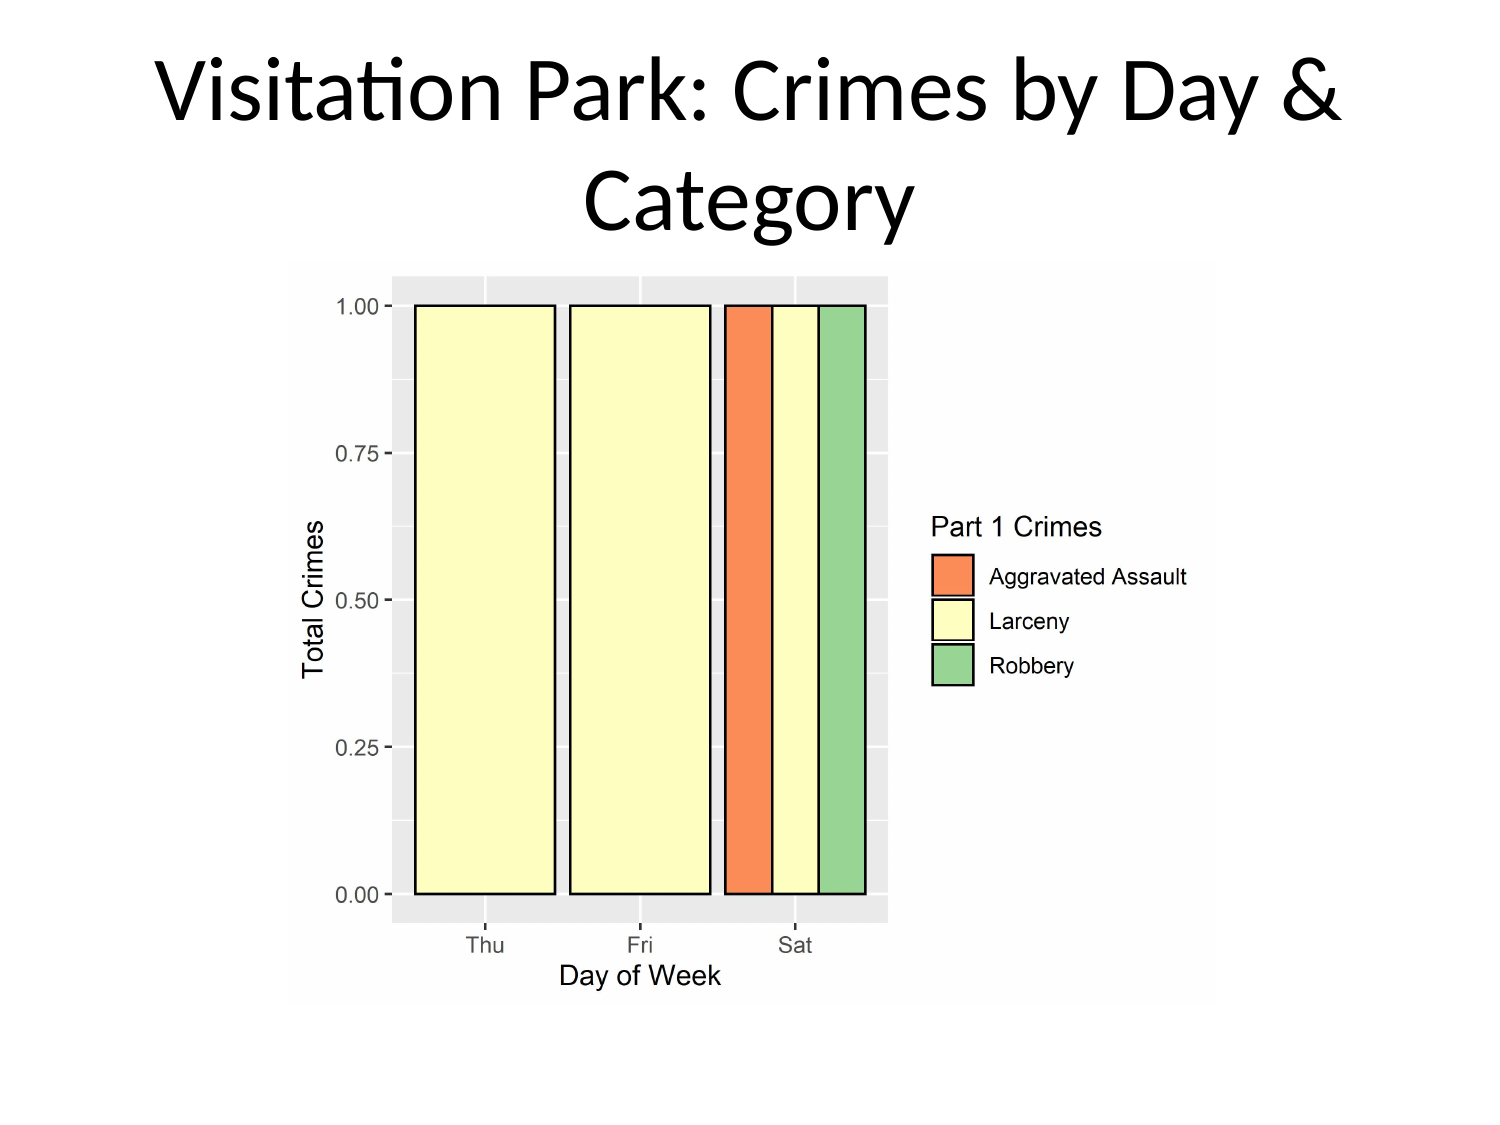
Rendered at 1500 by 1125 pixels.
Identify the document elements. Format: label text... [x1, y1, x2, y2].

picture [287, 262, 1215, 1005]
title Visitation Park: Crimes by Day & Category [75, 45, 1425, 233]
